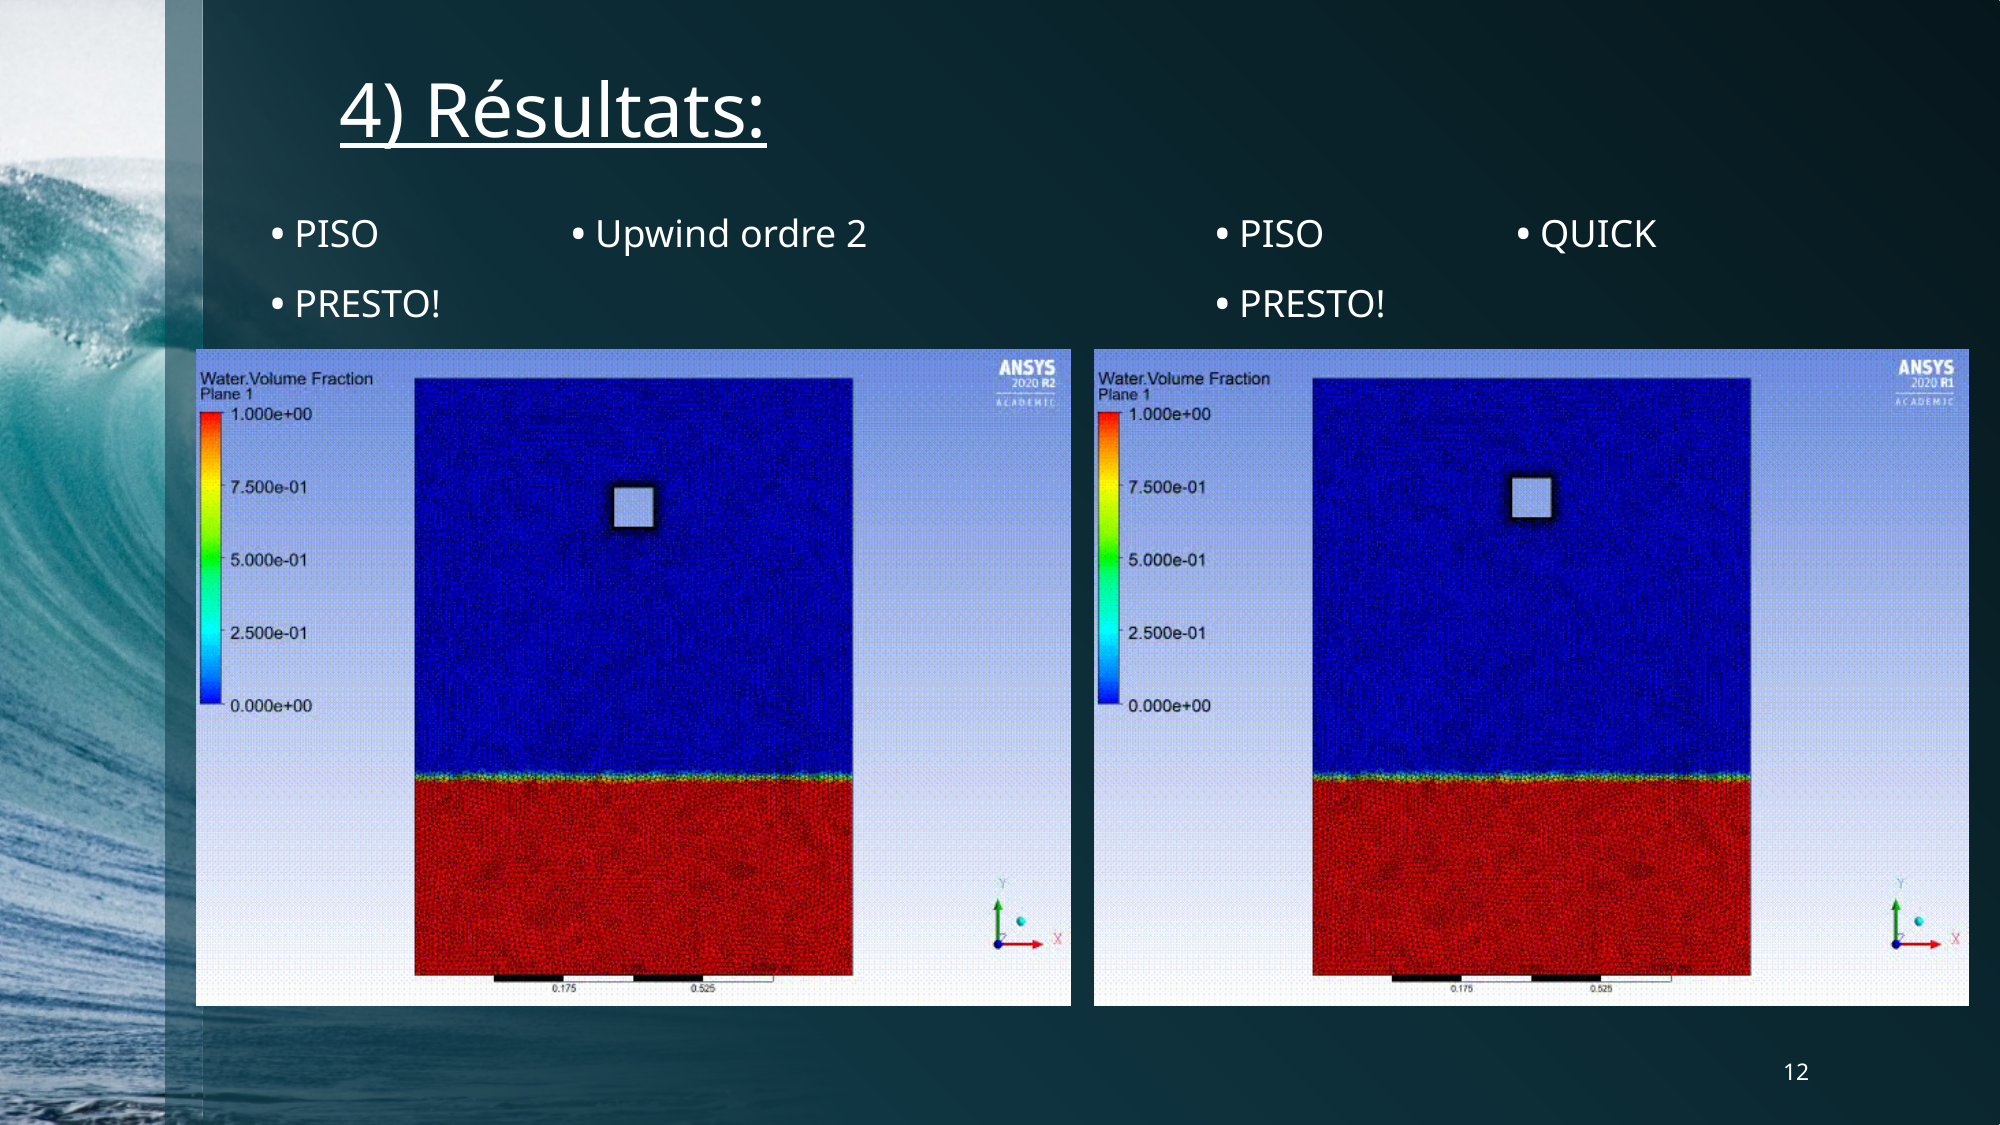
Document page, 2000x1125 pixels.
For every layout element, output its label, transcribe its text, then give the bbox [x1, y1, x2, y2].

text_box • PISO • PRESTO! [1200, 208, 1501, 340]
text_box • Upwind ordre 2 [556, 208, 906, 340]
text_box • QUICK [1501, 208, 1851, 340]
title 4) Résultats: [324, 0, 1825, 161]
text_box • PISO • PRESTO! [255, 208, 556, 340]
slide_number 12 [1649, 1050, 1825, 1096]
picture [0, 0, 2000, 1125]
